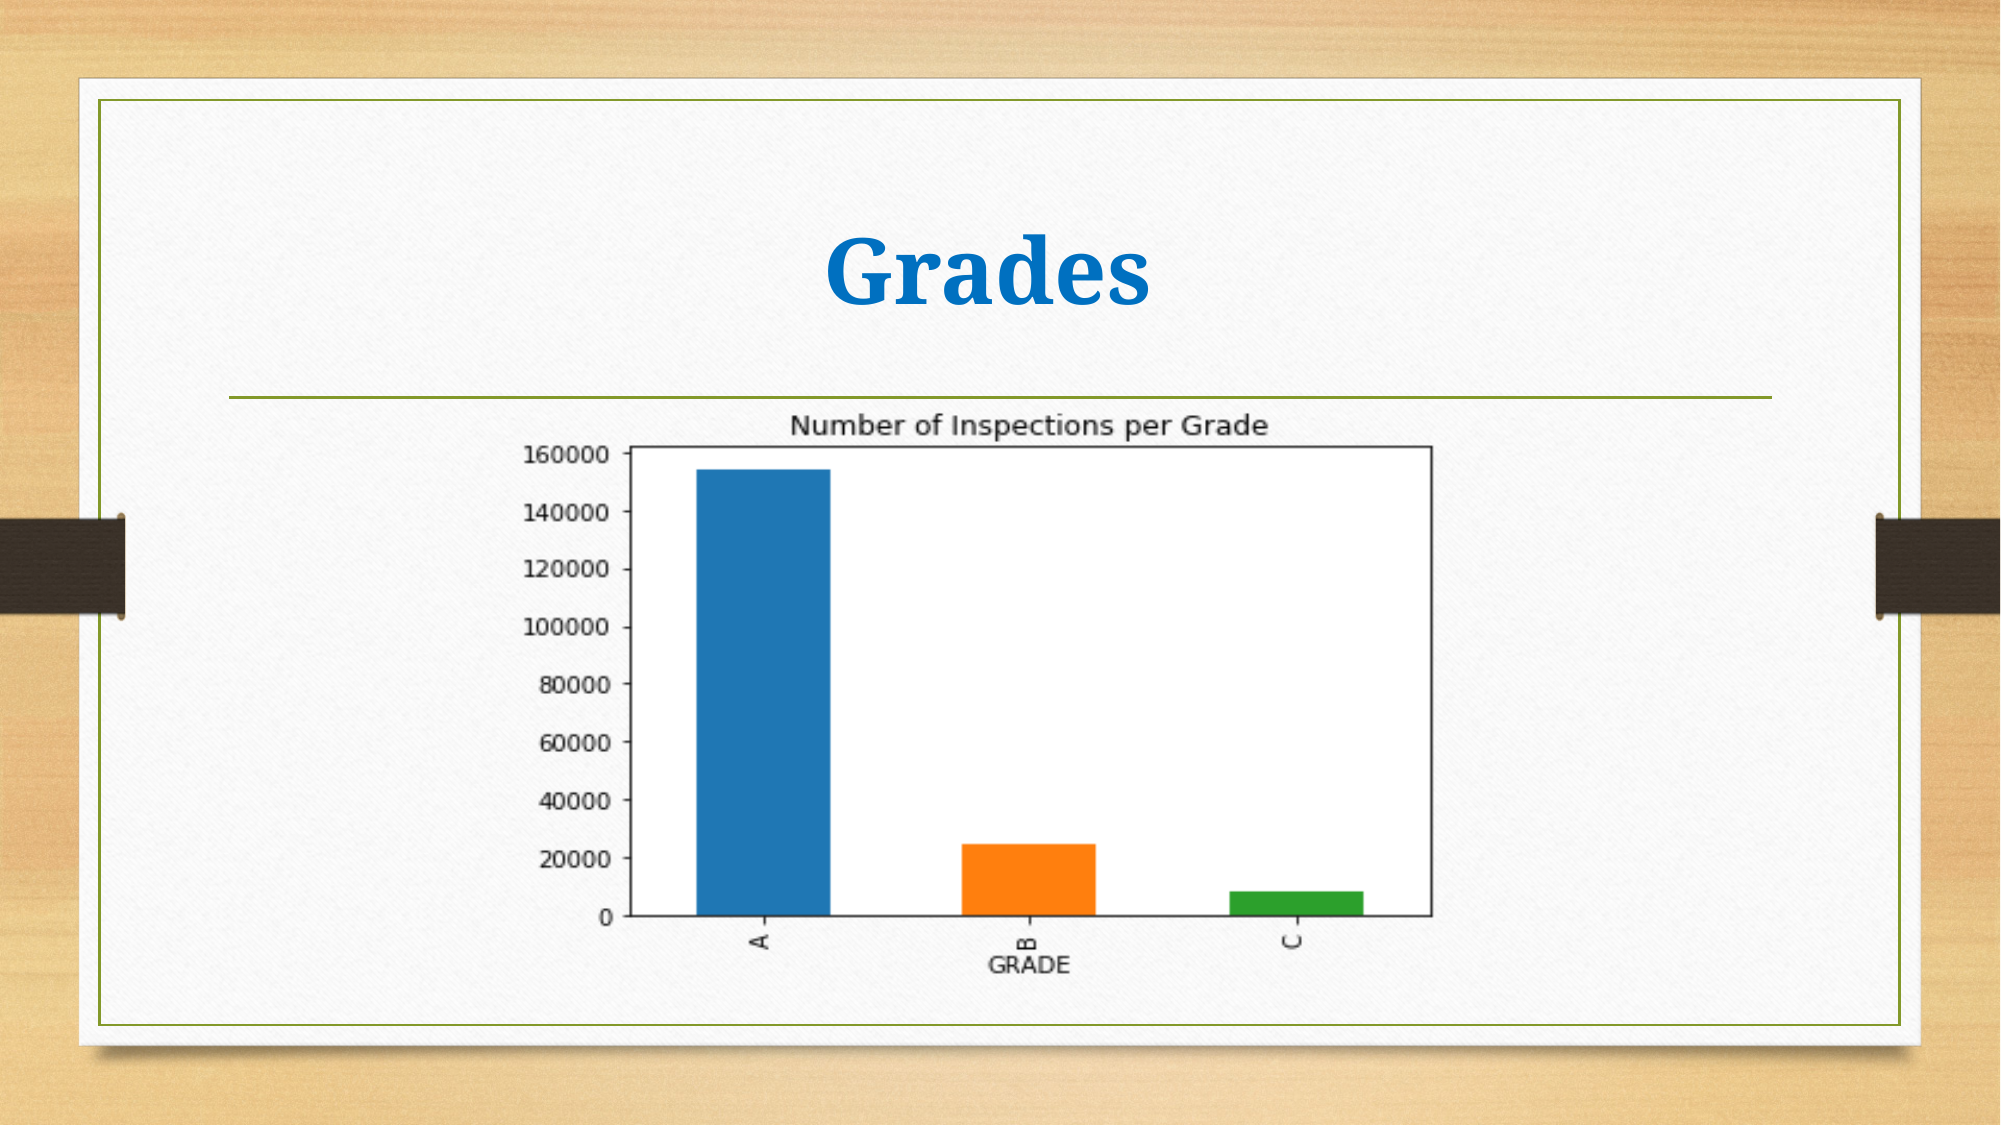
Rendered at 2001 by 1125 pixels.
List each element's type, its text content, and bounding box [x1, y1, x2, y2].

title Grades [212, 161, 1788, 375]
picture [0, 0, 2001, 1125]
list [505, 399, 1455, 991]
